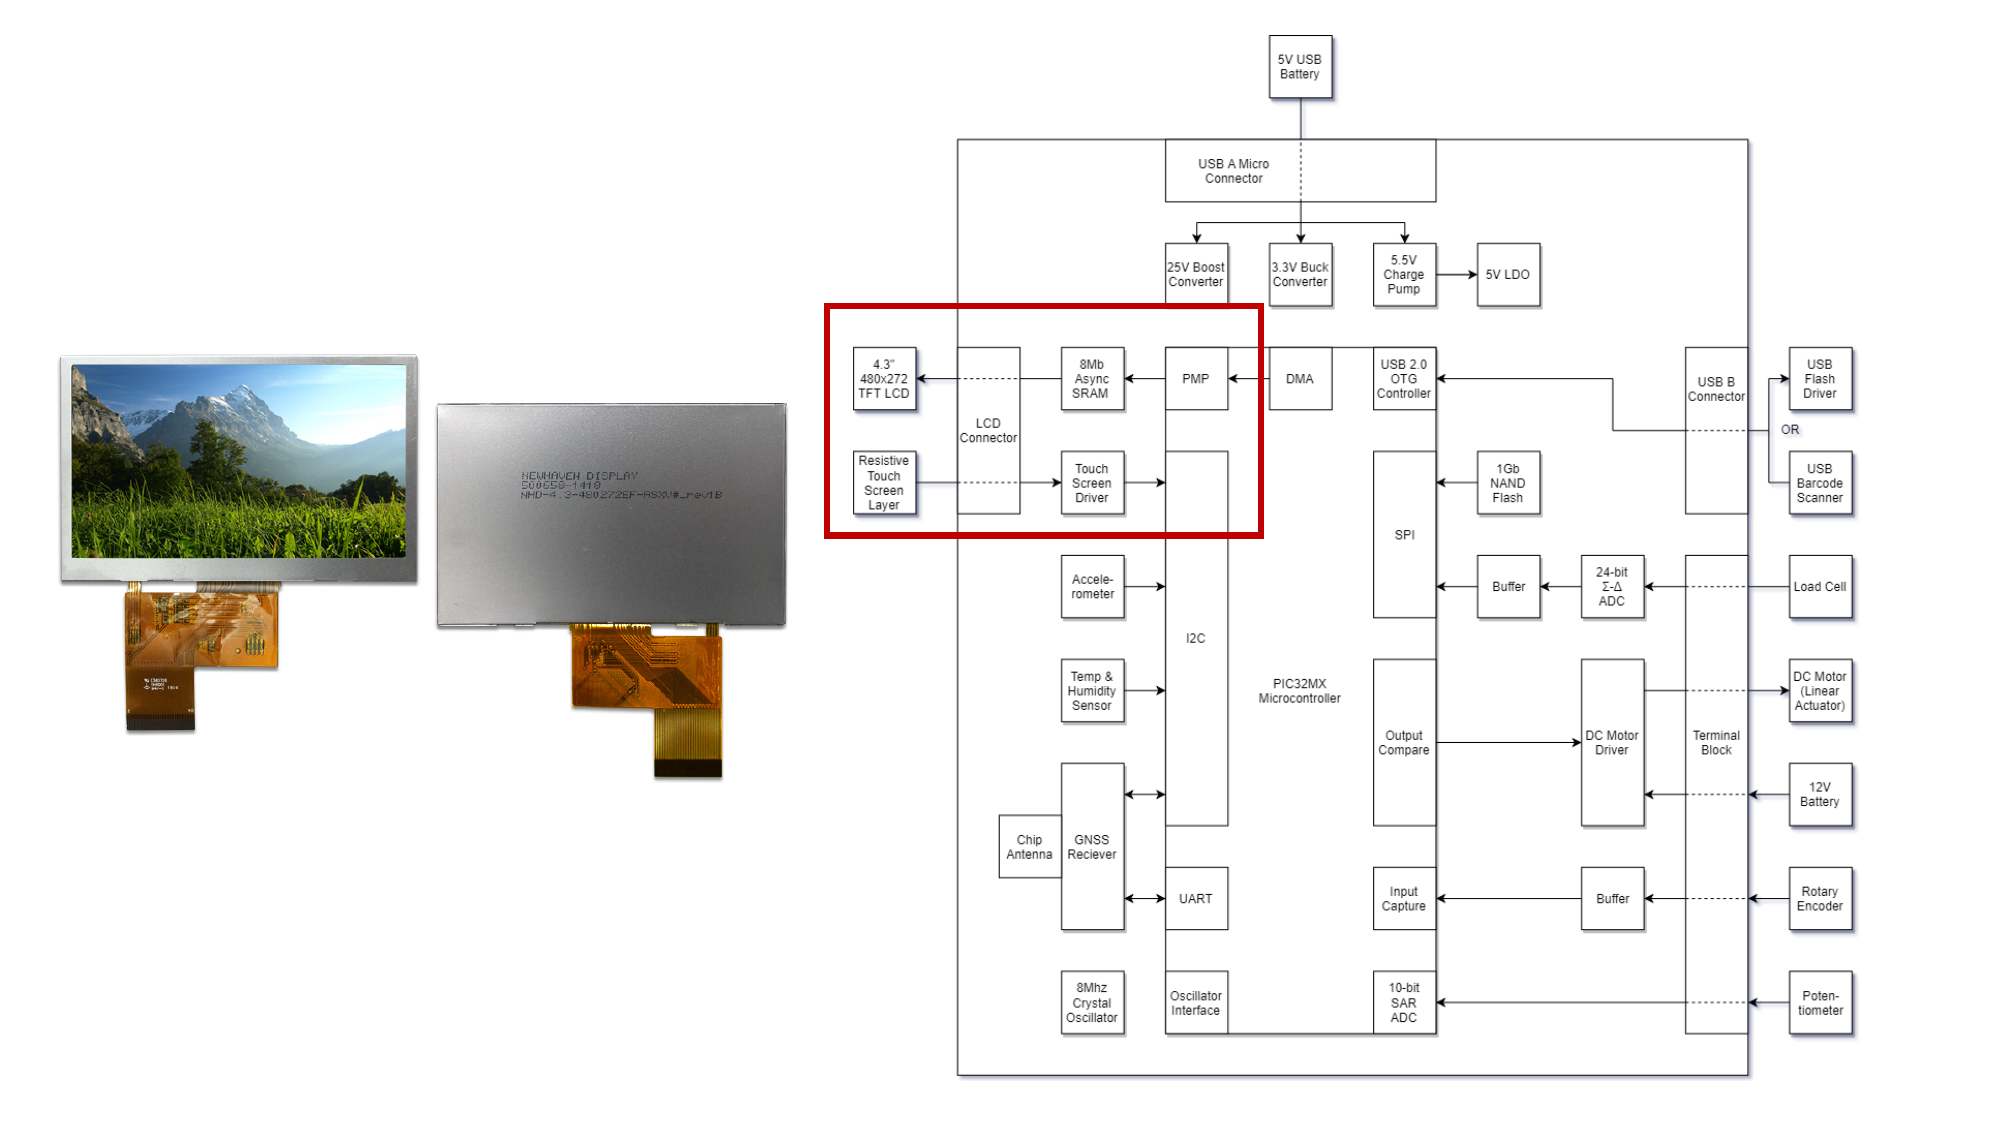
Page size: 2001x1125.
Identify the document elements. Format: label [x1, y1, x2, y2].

picture [853, 35, 1860, 1081]
picture [46, 305, 803, 810]
text_box [826, 305, 853, 537]
